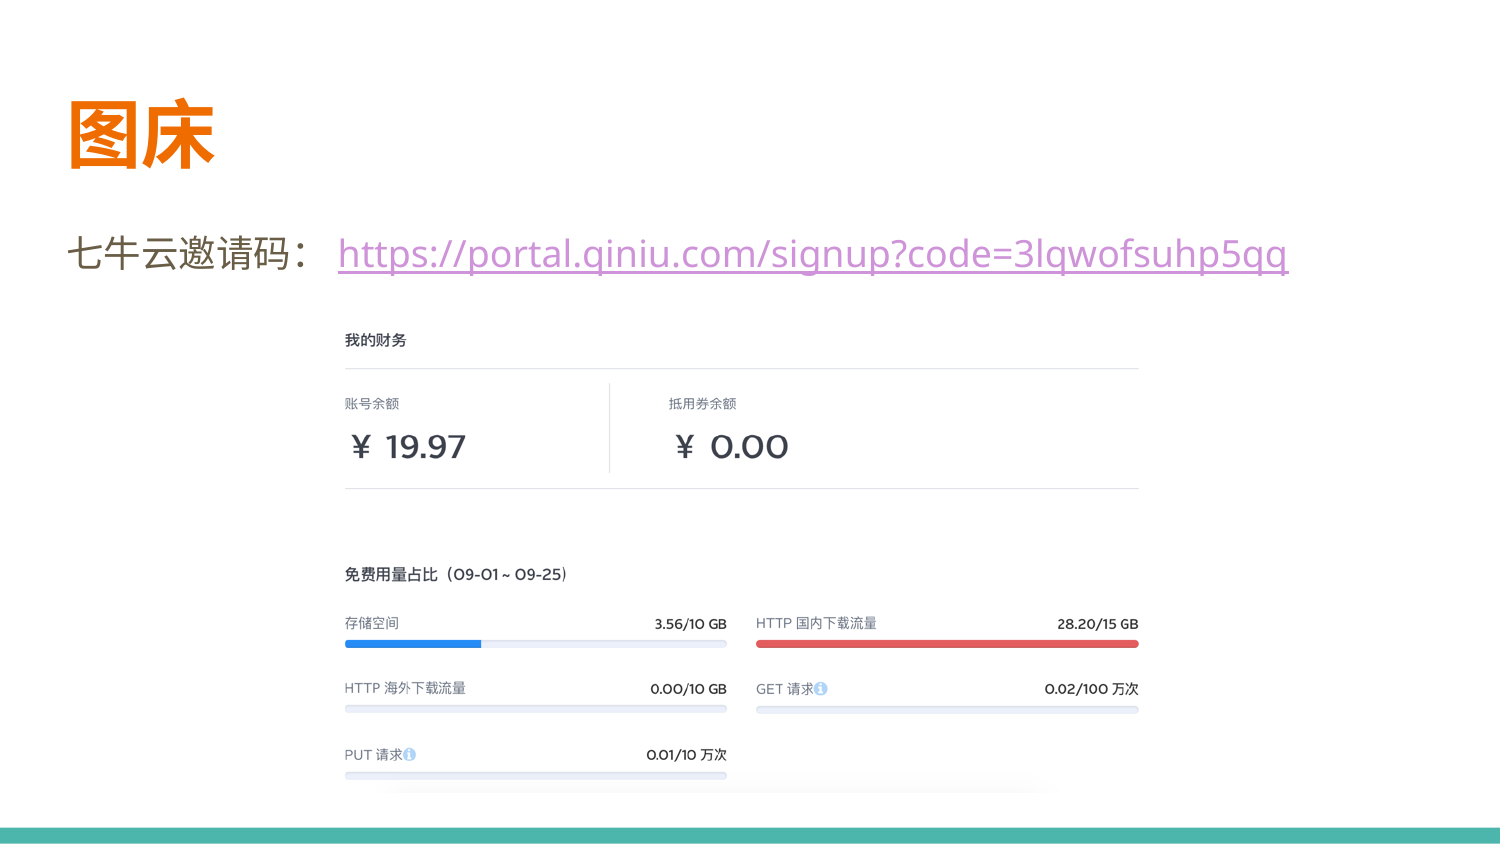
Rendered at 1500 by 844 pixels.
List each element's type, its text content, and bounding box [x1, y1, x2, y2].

list 七牛云邀请码：https://portal.qiniu.com/signup?code=3lqwofsuhp5qq [51, 207, 1449, 750]
title 图床 [51, 72, 1449, 189]
picture [283, 307, 1217, 793]
